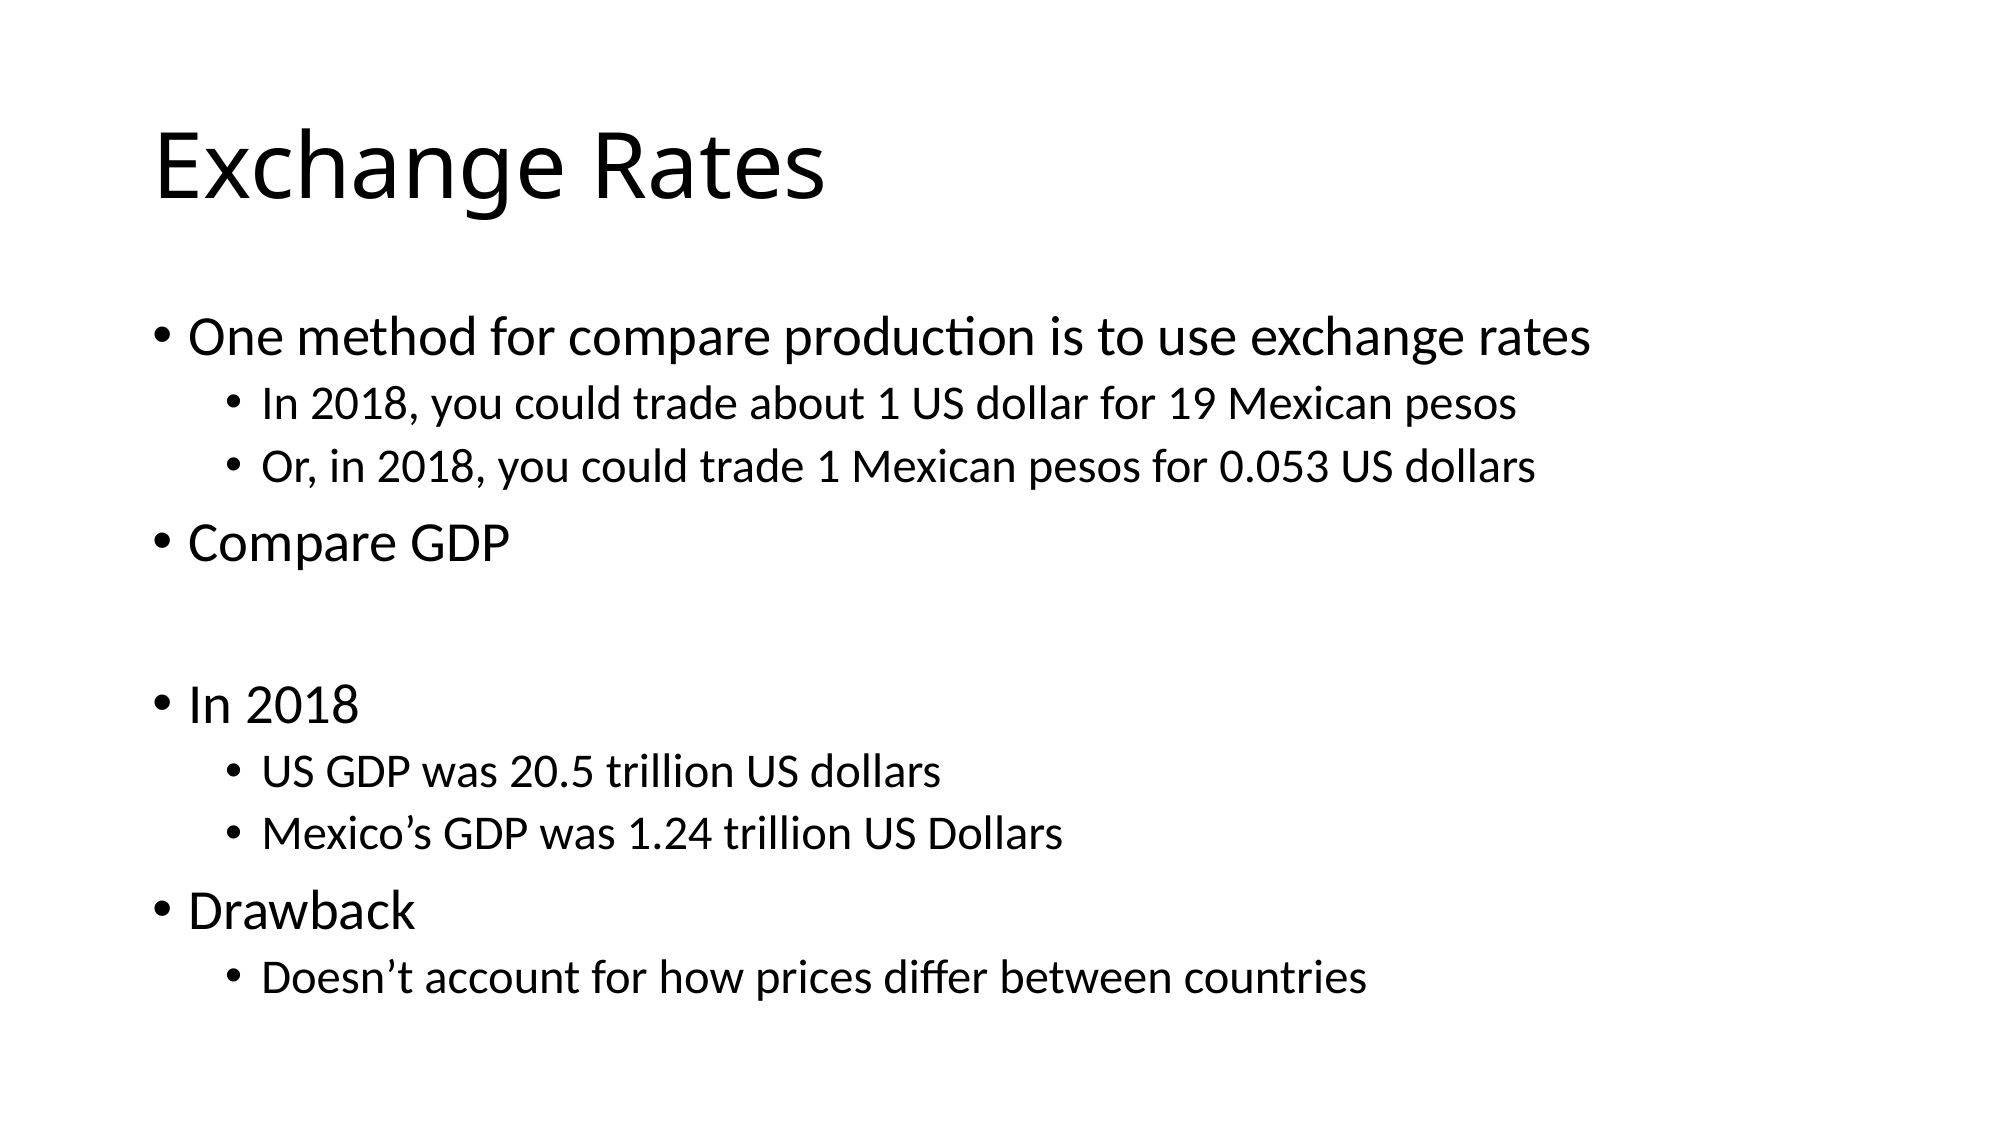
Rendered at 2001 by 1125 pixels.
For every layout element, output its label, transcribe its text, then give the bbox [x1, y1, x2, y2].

title Exchange Rates [137, 59, 1863, 278]
